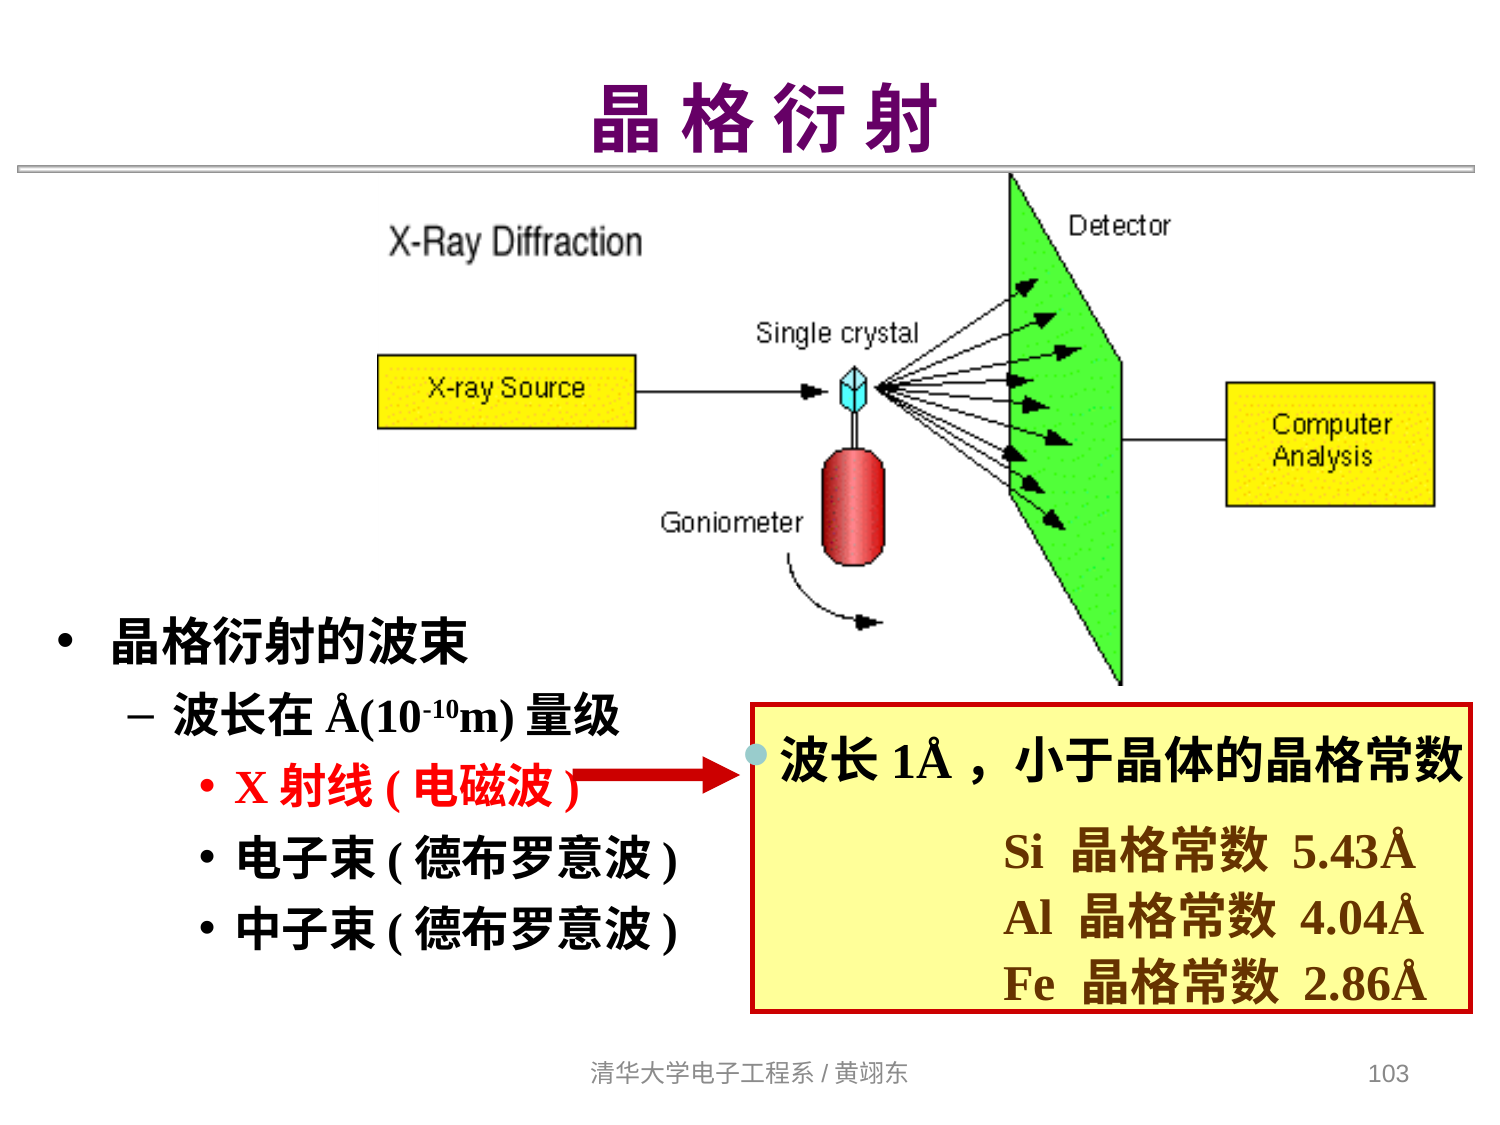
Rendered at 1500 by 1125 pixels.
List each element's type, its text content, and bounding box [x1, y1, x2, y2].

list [377, 172, 1500, 686]
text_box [572, 704, 1476, 1021]
slide_number 103 [1074, 1042, 1425, 1103]
text_box [17, 165, 1475, 173]
footer 清华大学电子工程系/黄翊东 [512, 1042, 988, 1103]
list 晶格衍射的波束 波长在Å(10-10m)量级 X射线(电磁波) 电子束(德布罗意波) 中子束(德布罗意波) [41, 586, 798, 964]
title 晶 格 衍 射 [573, 23, 1072, 165]
